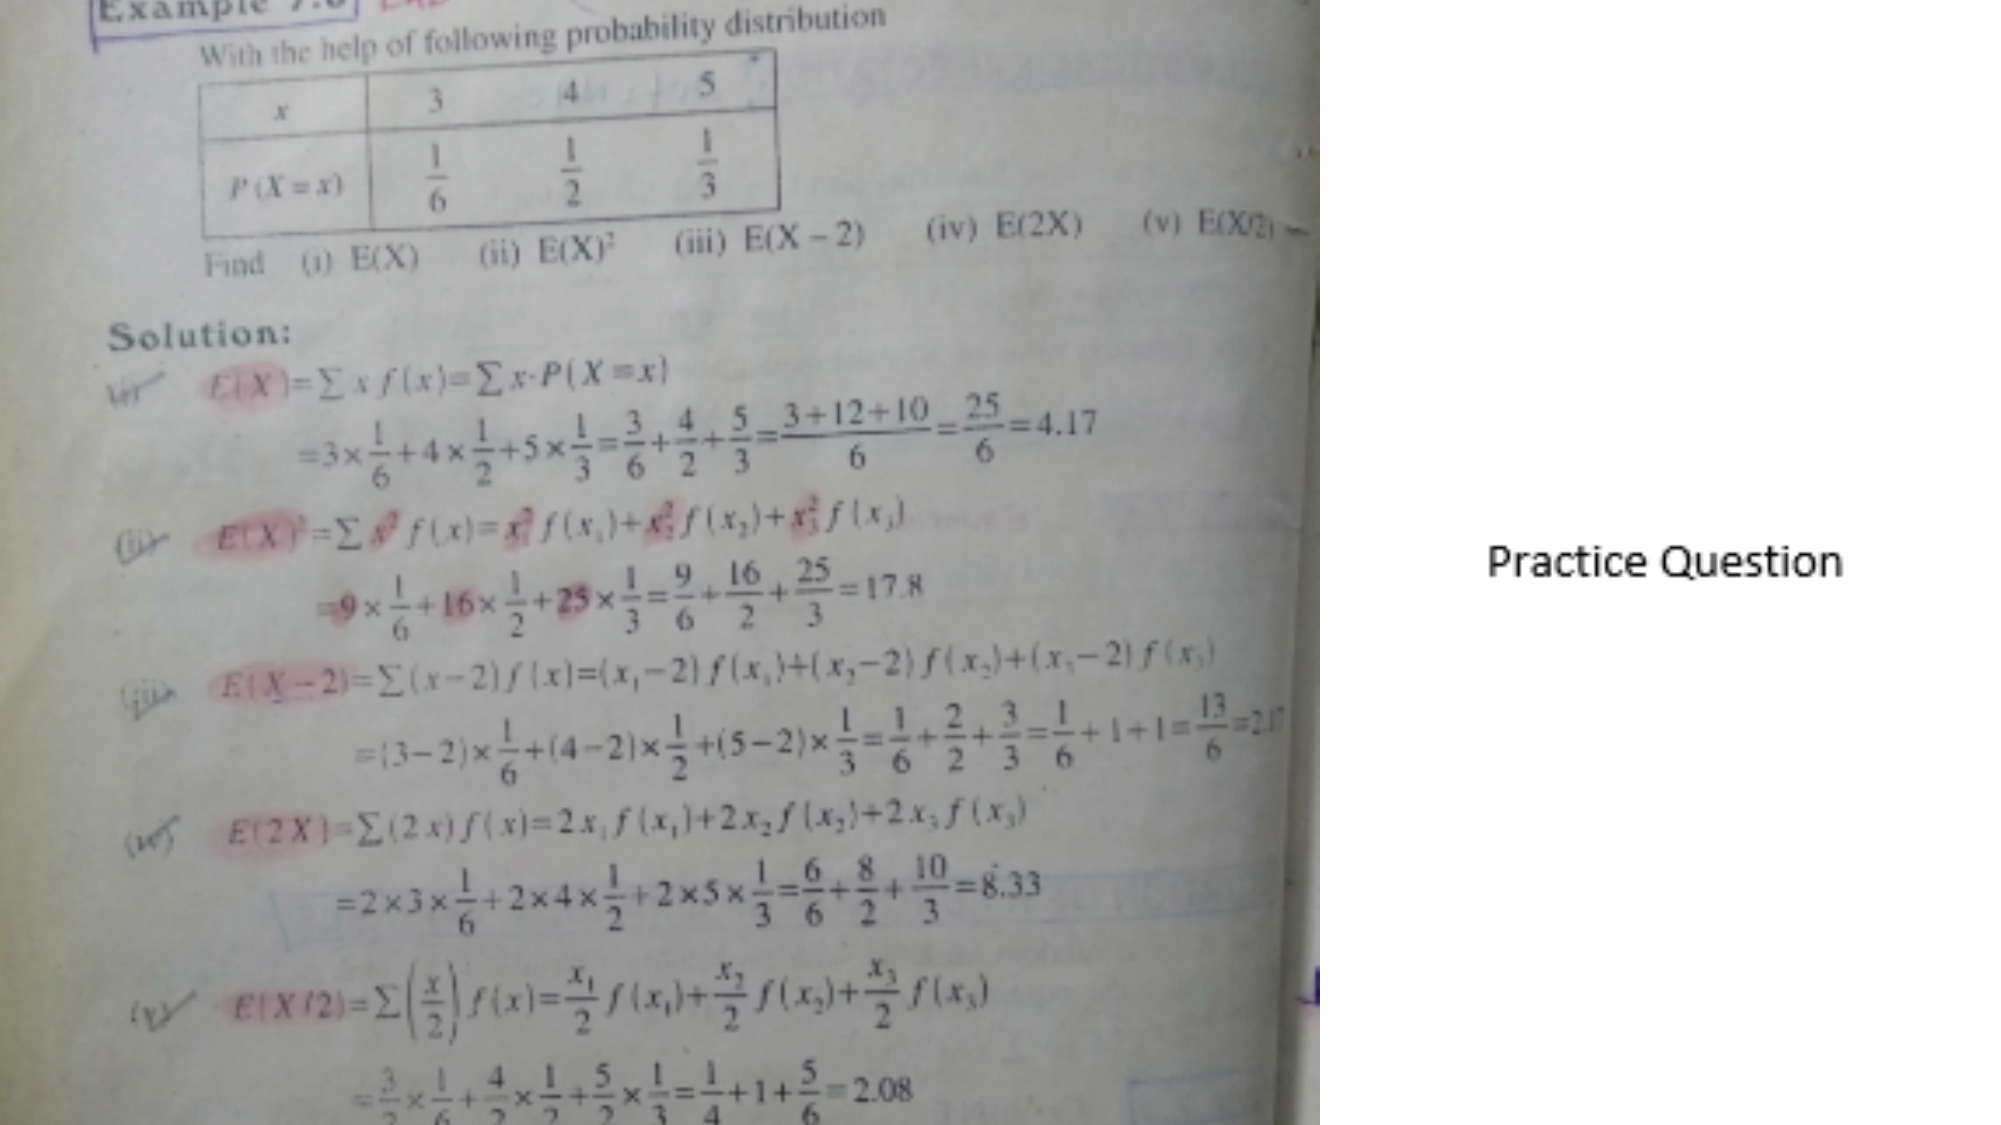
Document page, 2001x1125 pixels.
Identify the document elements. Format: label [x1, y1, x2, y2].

picture [1457, 520, 1898, 605]
picture [0, 0, 1320, 1125]
